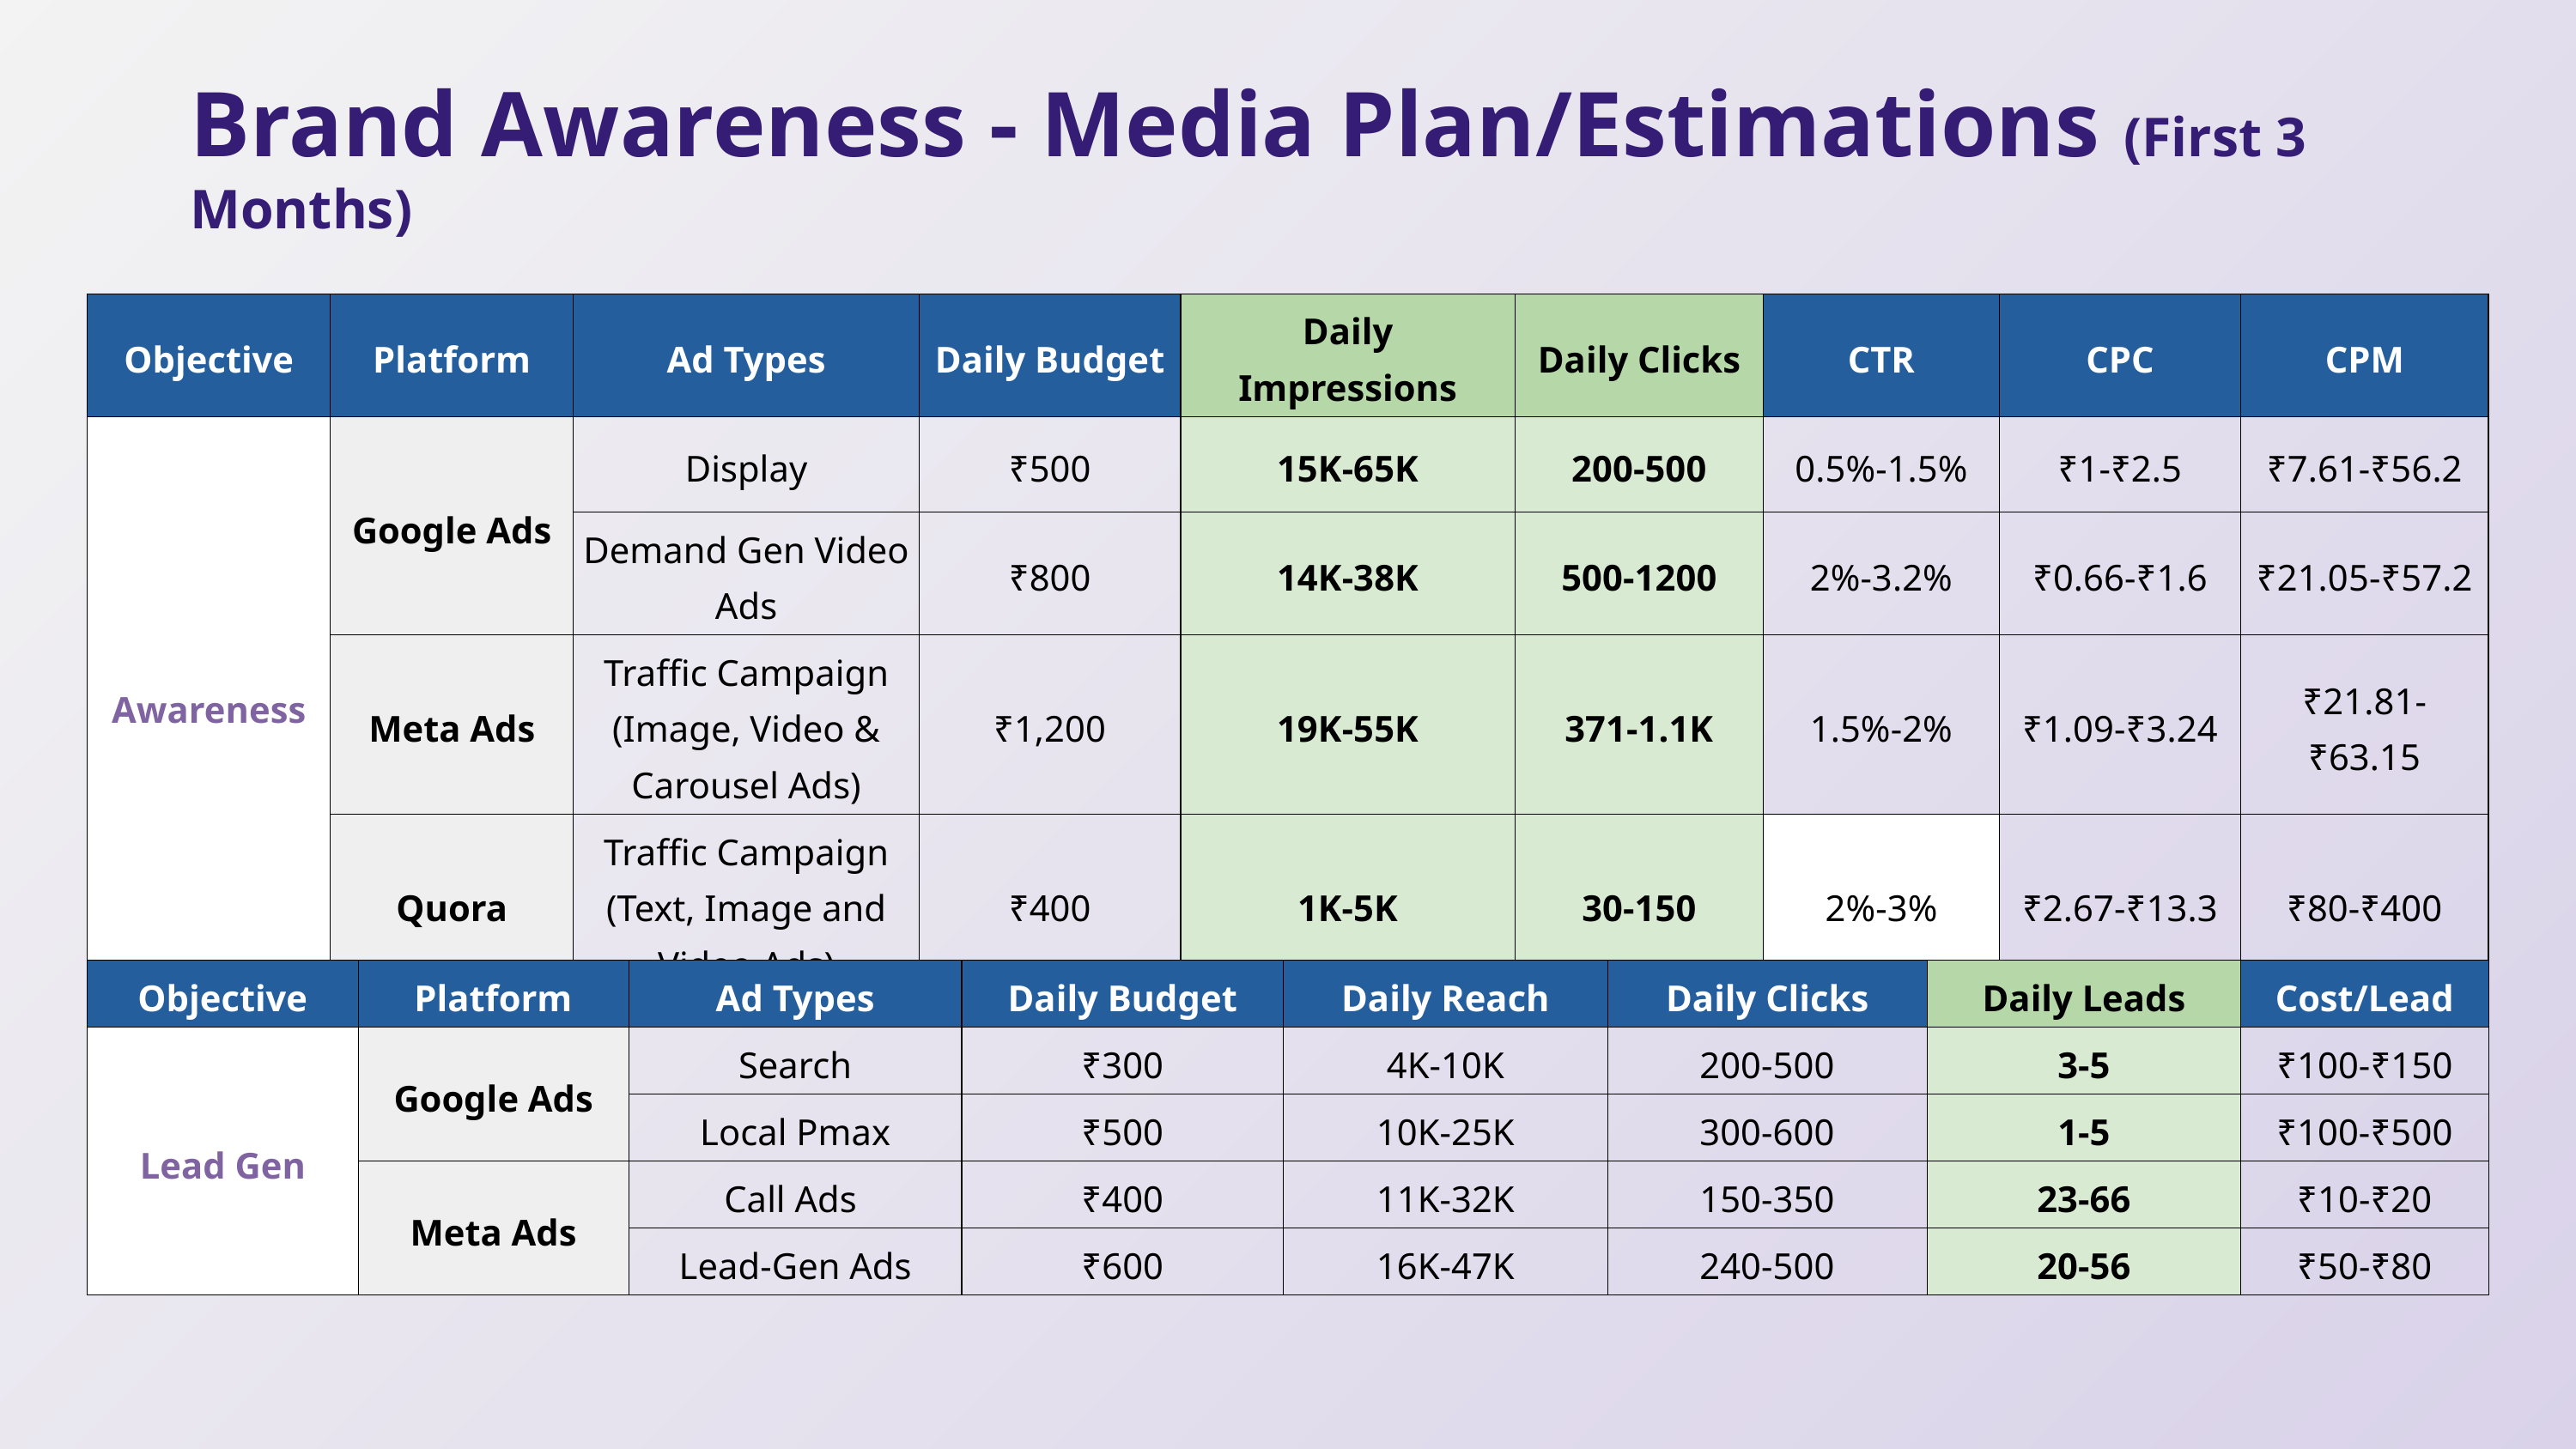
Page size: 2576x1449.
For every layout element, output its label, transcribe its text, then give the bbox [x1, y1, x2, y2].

table_header CTR [1764, 294, 1999, 416]
table_cell 15K-65K [1182, 417, 1515, 512]
table_cell ₹1.09-₹3.24 [2000, 635, 2240, 814]
table_cell 200-500 [1608, 1028, 1927, 1094]
table_cell ₹2.67-₹13.3 [2000, 815, 2240, 960]
table_cell 240-500 [1608, 1228, 1927, 1294]
table_cell ₹21.05-₹57.2 [2241, 512, 2488, 634]
table_cell Awareness [88, 417, 330, 960]
table_cell ₹400 [963, 1161, 1283, 1228]
table_header Daily Clicks [1516, 294, 1763, 416]
table_cell Display [574, 417, 919, 512]
table_cell ₹500 [963, 1094, 1283, 1161]
table_cell ₹100-₹500 [2241, 1094, 2488, 1161]
table_header Objective [88, 961, 358, 1027]
table_cell ₹21.81-₹63.15 [2241, 635, 2488, 814]
table_cell ₹300 [963, 1028, 1283, 1094]
table_cell 1.5%-2% [1764, 635, 1999, 814]
table_cell ₹800 [920, 512, 1180, 634]
table_header Daily Clicks [1608, 961, 1927, 1027]
table_cell ₹500 [920, 417, 1180, 512]
table_header Daily Budget [920, 294, 1180, 416]
table_cell 150-350 [1608, 1161, 1927, 1228]
table_header Platform [331, 294, 573, 416]
table_header Cost/Lead [2241, 961, 2488, 1027]
table_cell ₹400 [920, 815, 1180, 960]
table_header Daily Impressions [1182, 294, 1515, 416]
table_cell ₹100-₹150 [2241, 1028, 2488, 1094]
table_cell ₹7.61-₹56.2 [2241, 417, 2488, 512]
table_cell Traffic Campaign (Image, Video & Carousel Ads) [574, 635, 919, 814]
table_cell 1K-5K [1182, 815, 1515, 960]
table_cell 0.5%-1.5% [1764, 417, 1999, 512]
table_cell Google Ads [331, 417, 573, 634]
table_cell ₹600 [963, 1228, 1283, 1294]
table_cell ₹50-₹80 [2241, 1228, 2488, 1294]
table_cell 500-1200 [1516, 512, 1763, 634]
table_header Ad Types [629, 961, 961, 1027]
table_cell Call Ads [629, 1161, 961, 1228]
table_cell 1-5 [1928, 1094, 2240, 1161]
table_cell ₹0.66-₹1.6 [2000, 512, 2240, 634]
table_header Objective [88, 294, 330, 416]
table_cell Google Ads [359, 1028, 629, 1161]
table_cell Meta Ads [331, 635, 573, 814]
table_cell 16K-47K [1284, 1228, 1607, 1294]
title Brand Awareness - Media Plan/Estimations (First 3 Months) [177, 76, 2399, 230]
table_header Platform [359, 961, 629, 1027]
table_cell 11K-32K [1284, 1161, 1607, 1228]
table_cell ₹80-₹400 [2241, 815, 2488, 960]
table_header Ad Types [574, 294, 919, 416]
table_cell 23-66 [1928, 1161, 2240, 1228]
table_cell 30-150 [1516, 815, 1763, 960]
table_header Daily Leads [1928, 961, 2240, 1027]
table_cell 10K-25K [1284, 1094, 1607, 1161]
table_cell Traffic Campaign (Text, Image and Video Ads) [574, 815, 919, 960]
table_cell ₹10-₹20 [2241, 1161, 2488, 1228]
table_cell ₹1-₹2.5 [2000, 417, 2240, 512]
table_header CPM [2241, 294, 2488, 416]
table_cell 20-56 [1928, 1228, 2240, 1294]
table_cell 300-600 [1608, 1094, 1927, 1161]
table_header Daily Reach [1284, 961, 1607, 1027]
table_cell Lead-Gen Ads [629, 1228, 961, 1294]
table_cell Local Pmax [629, 1094, 961, 1161]
table_cell 2%-3.2% [1764, 512, 1999, 634]
table_cell Search [629, 1028, 961, 1094]
table_cell Meta Ads [359, 1161, 629, 1294]
table_cell Demand Gen Video Ads [574, 512, 919, 634]
table_cell 3-5 [1928, 1028, 2240, 1094]
table_cell 4K-10K [1284, 1028, 1607, 1094]
table_cell 19K-55K [1182, 635, 1515, 814]
table_cell 371-1.1K [1516, 635, 1763, 814]
table_cell 200-500 [1516, 417, 1763, 512]
table_cell ₹1,200 [920, 635, 1180, 814]
table_cell Quora [331, 815, 573, 960]
table_header CPC [2000, 294, 2240, 416]
table_header Daily Budget [963, 961, 1283, 1027]
table_cell Lead Gen [88, 1028, 358, 1294]
table_cell 2%-3% [1764, 815, 1999, 960]
table_cell 14K-38K [1182, 512, 1515, 634]
